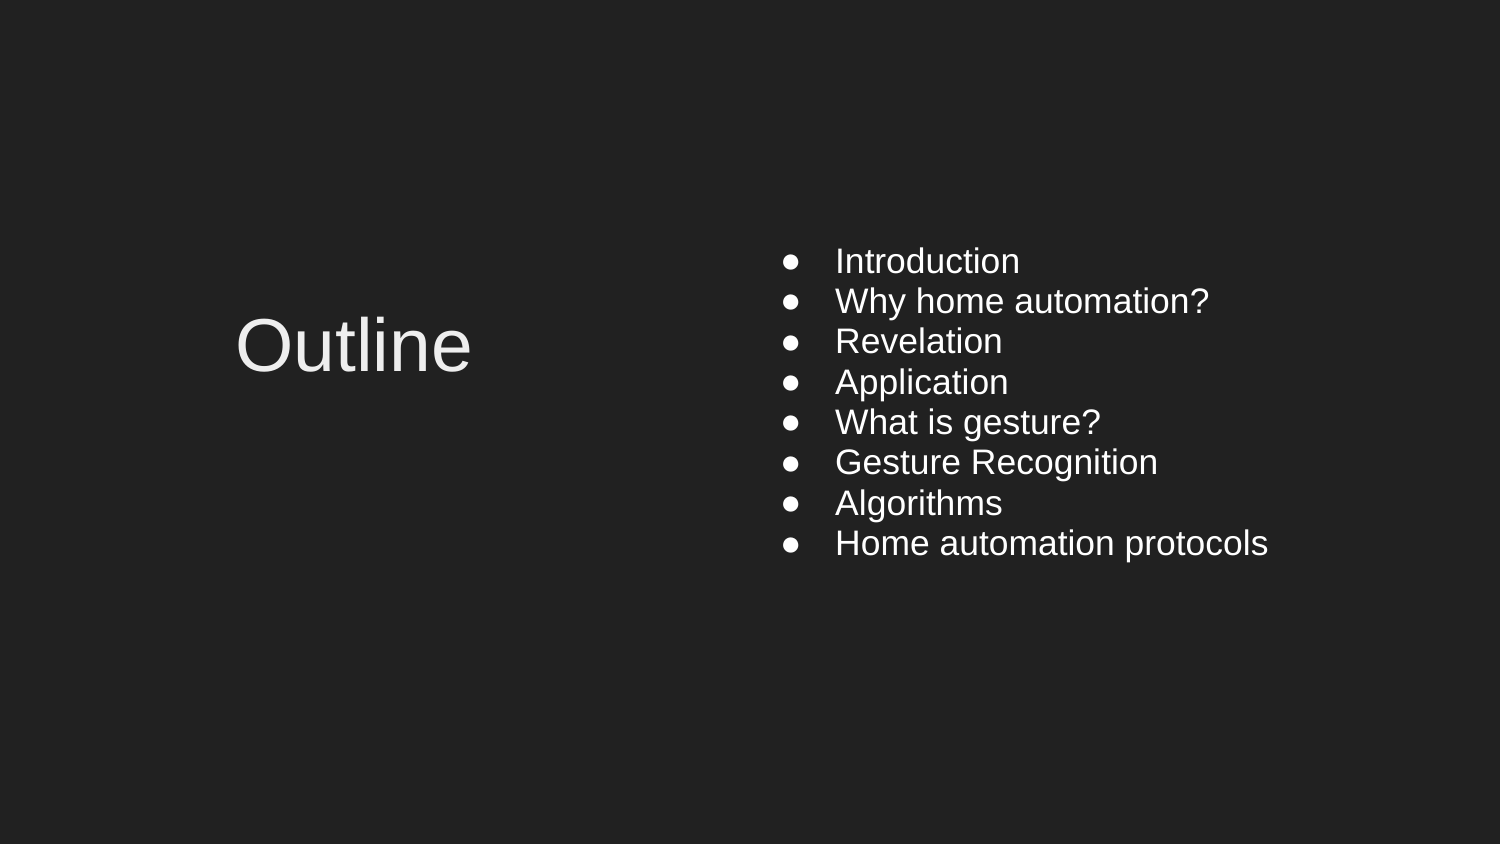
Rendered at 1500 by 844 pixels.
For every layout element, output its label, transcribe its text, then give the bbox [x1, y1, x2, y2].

title Outline [119, 216, 589, 466]
subtitle Introduction Why home automation? Revelation Application What is gesture? Gesture Recognition Algorithms Home automation protocols [745, 225, 1415, 760]
